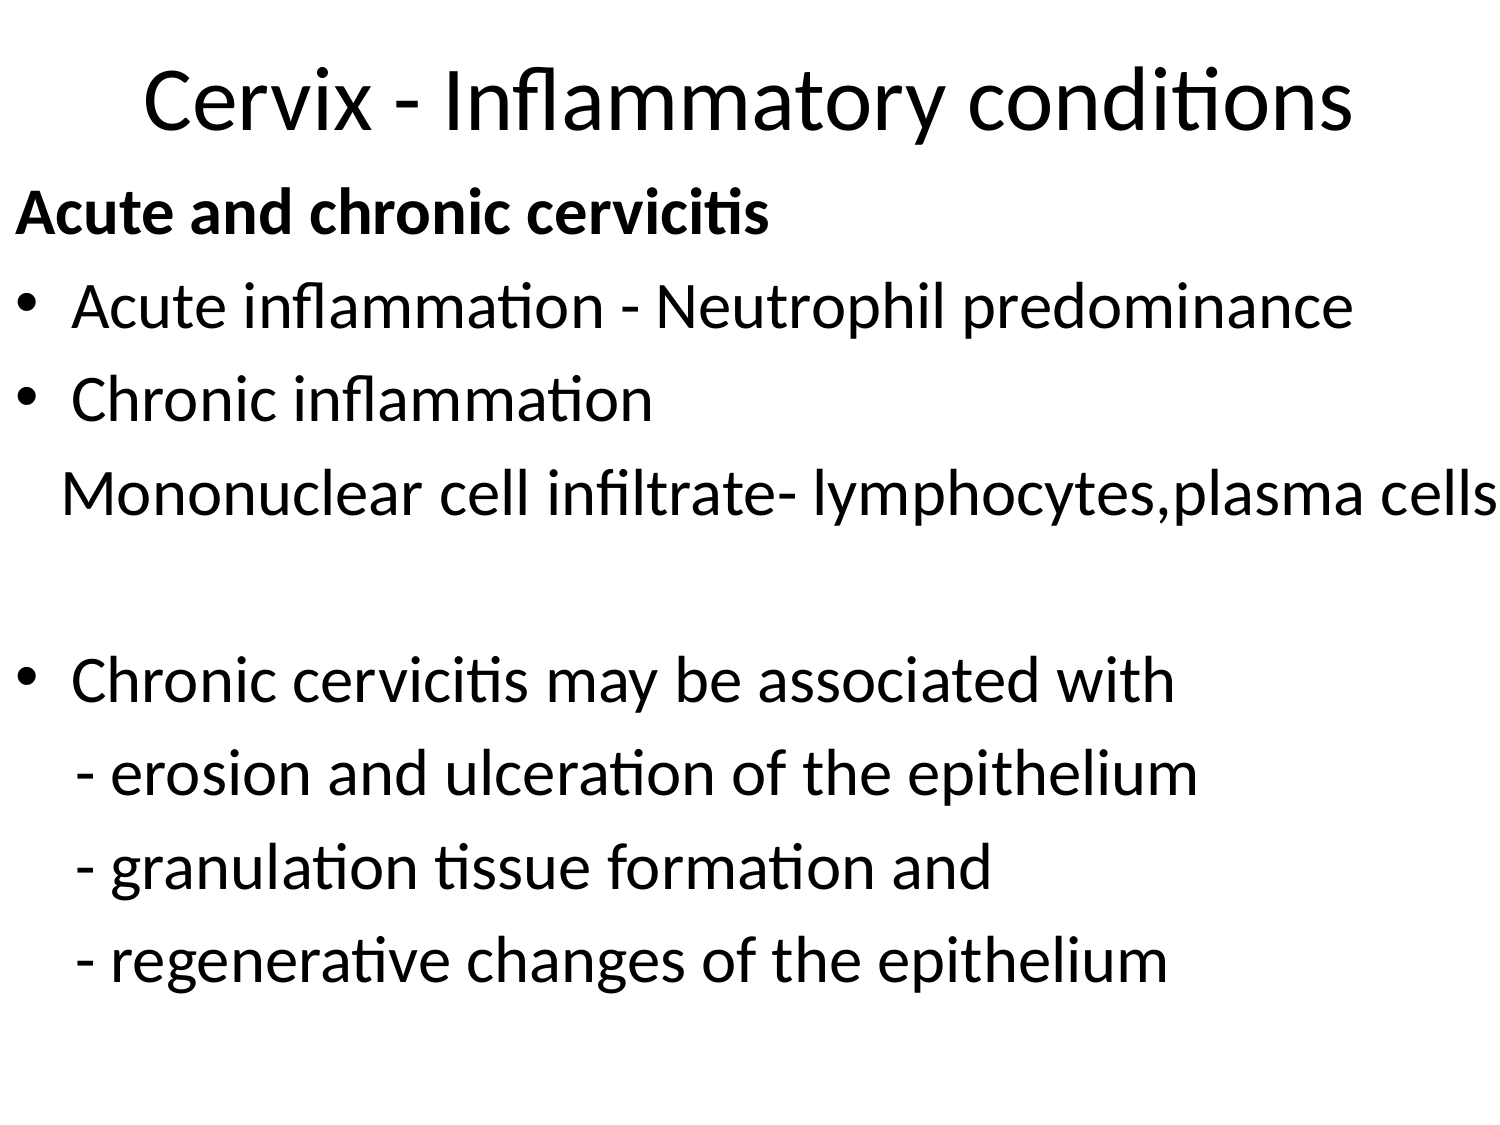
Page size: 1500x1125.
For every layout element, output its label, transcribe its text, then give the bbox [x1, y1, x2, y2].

title Cervix - Inflammatory conditions [75, 0, 1425, 160]
list Acute and chronic cervicitis Acute inflammation - Neutrophil predominance Chronic inflammation Mononuclear cell infiltrate- lymphocytes,plasma cells Chronic cervicitis may be associated with - erosion and ulceration of the epithelium - granulation tissue formation and - regenerative changes of the epithelium [0, 160, 1500, 1125]
